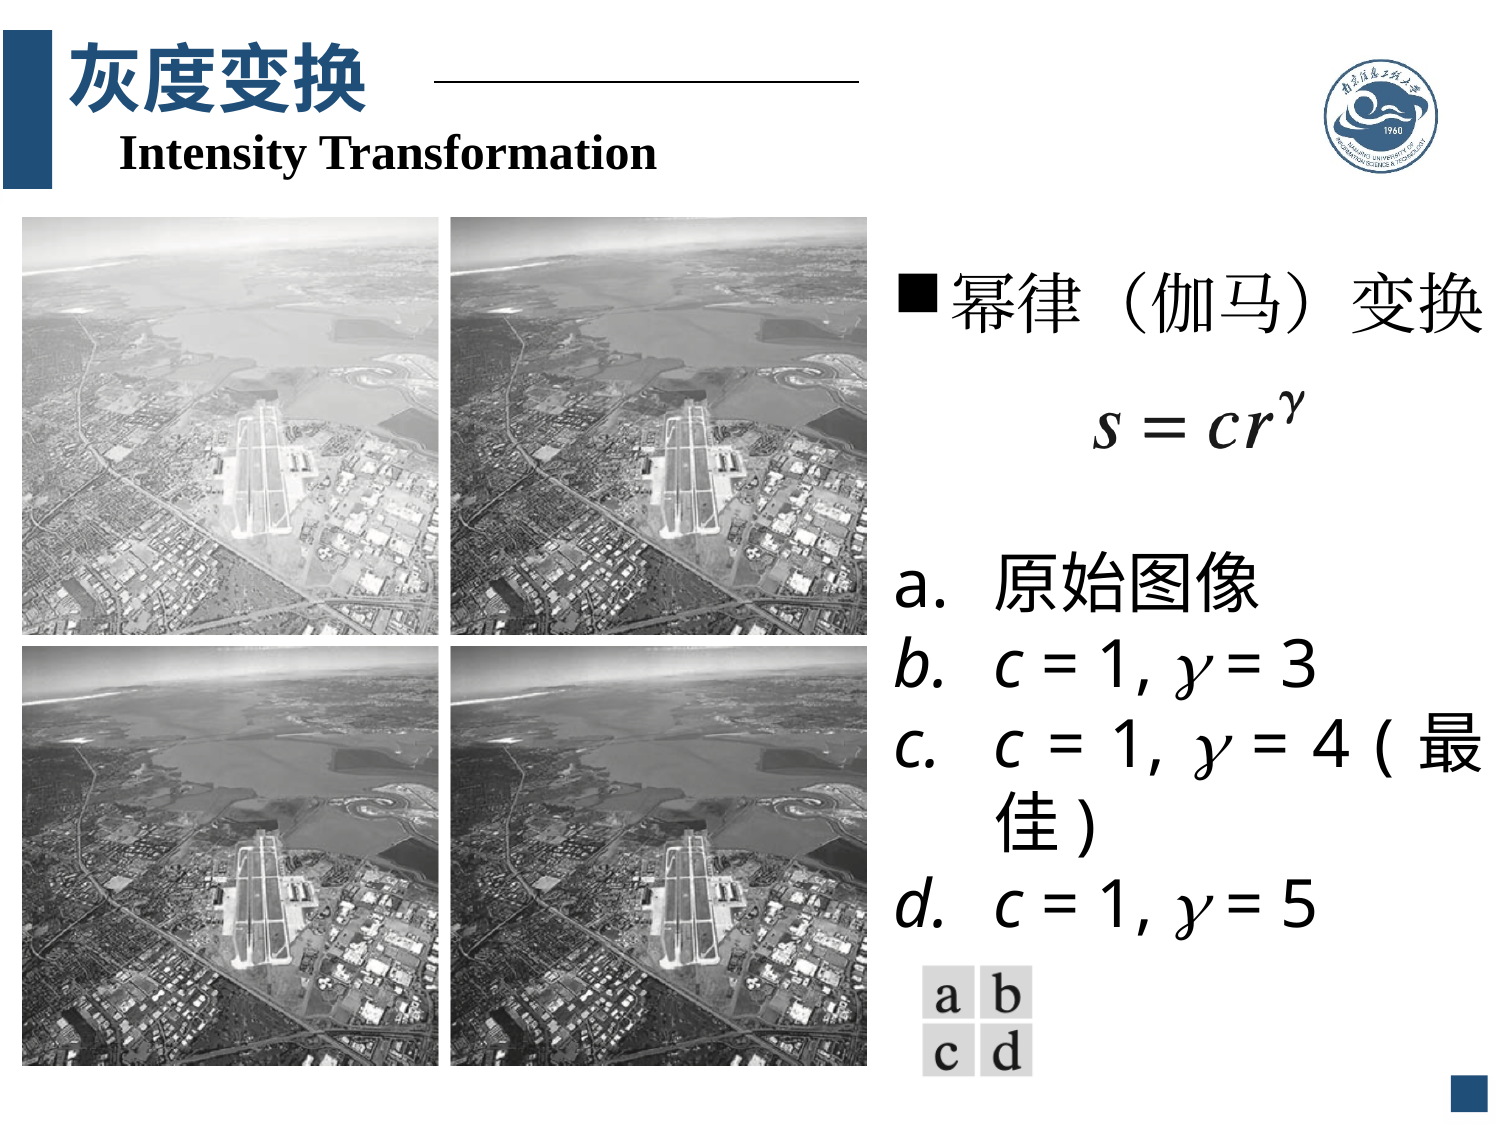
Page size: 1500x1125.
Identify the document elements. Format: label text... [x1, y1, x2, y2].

text_box 灰度变换 [52, 16, 501, 148]
picture [1061, 375, 1363, 485]
text_box [2, 29, 53, 190]
text_box [1450, 1074, 1489, 1113]
picture [1308, 44, 1452, 185]
text_box 幂律（伽马）变换 [880, 254, 1499, 349]
text_box Intensity Transformation [103, 86, 1174, 220]
text_box 原始图像 c = 1,  = 3 c = 1,  = 4 (最佳) c = 1,  = 5 [880, 533, 1499, 949]
picture [894, 939, 1047, 1094]
picture [3, 189, 880, 1084]
